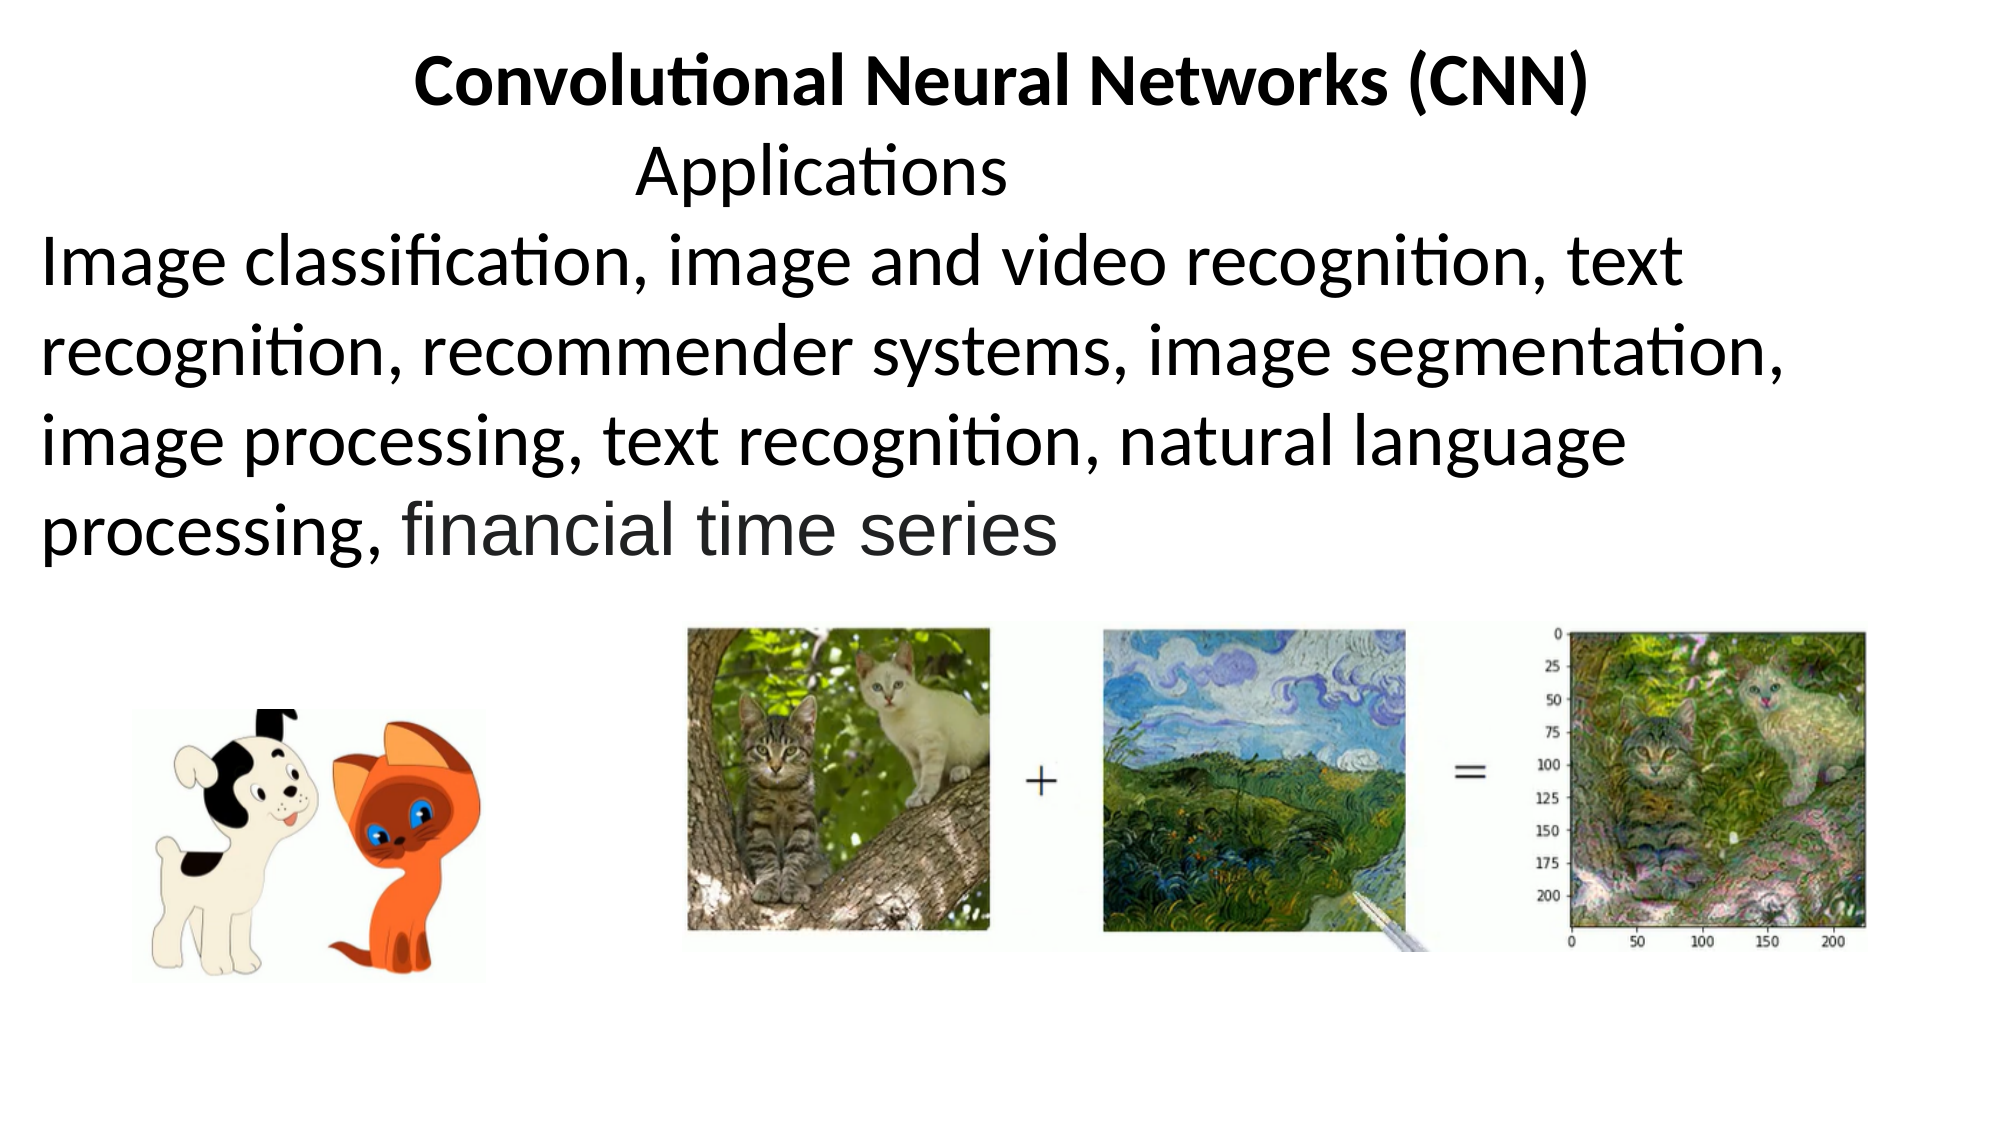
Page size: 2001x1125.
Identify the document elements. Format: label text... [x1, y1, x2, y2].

text_box Convolutional Neural Networks (CNN) Applications Image classification, image and video recognition, text recognition, recommender systems, image segmentation, image processing, text recognition, natural language processing, financial time series [26, 22, 1979, 1125]
picture [132, 709, 486, 983]
text_box [200, 203, 1748, 414]
picture [682, 621, 1868, 952]
